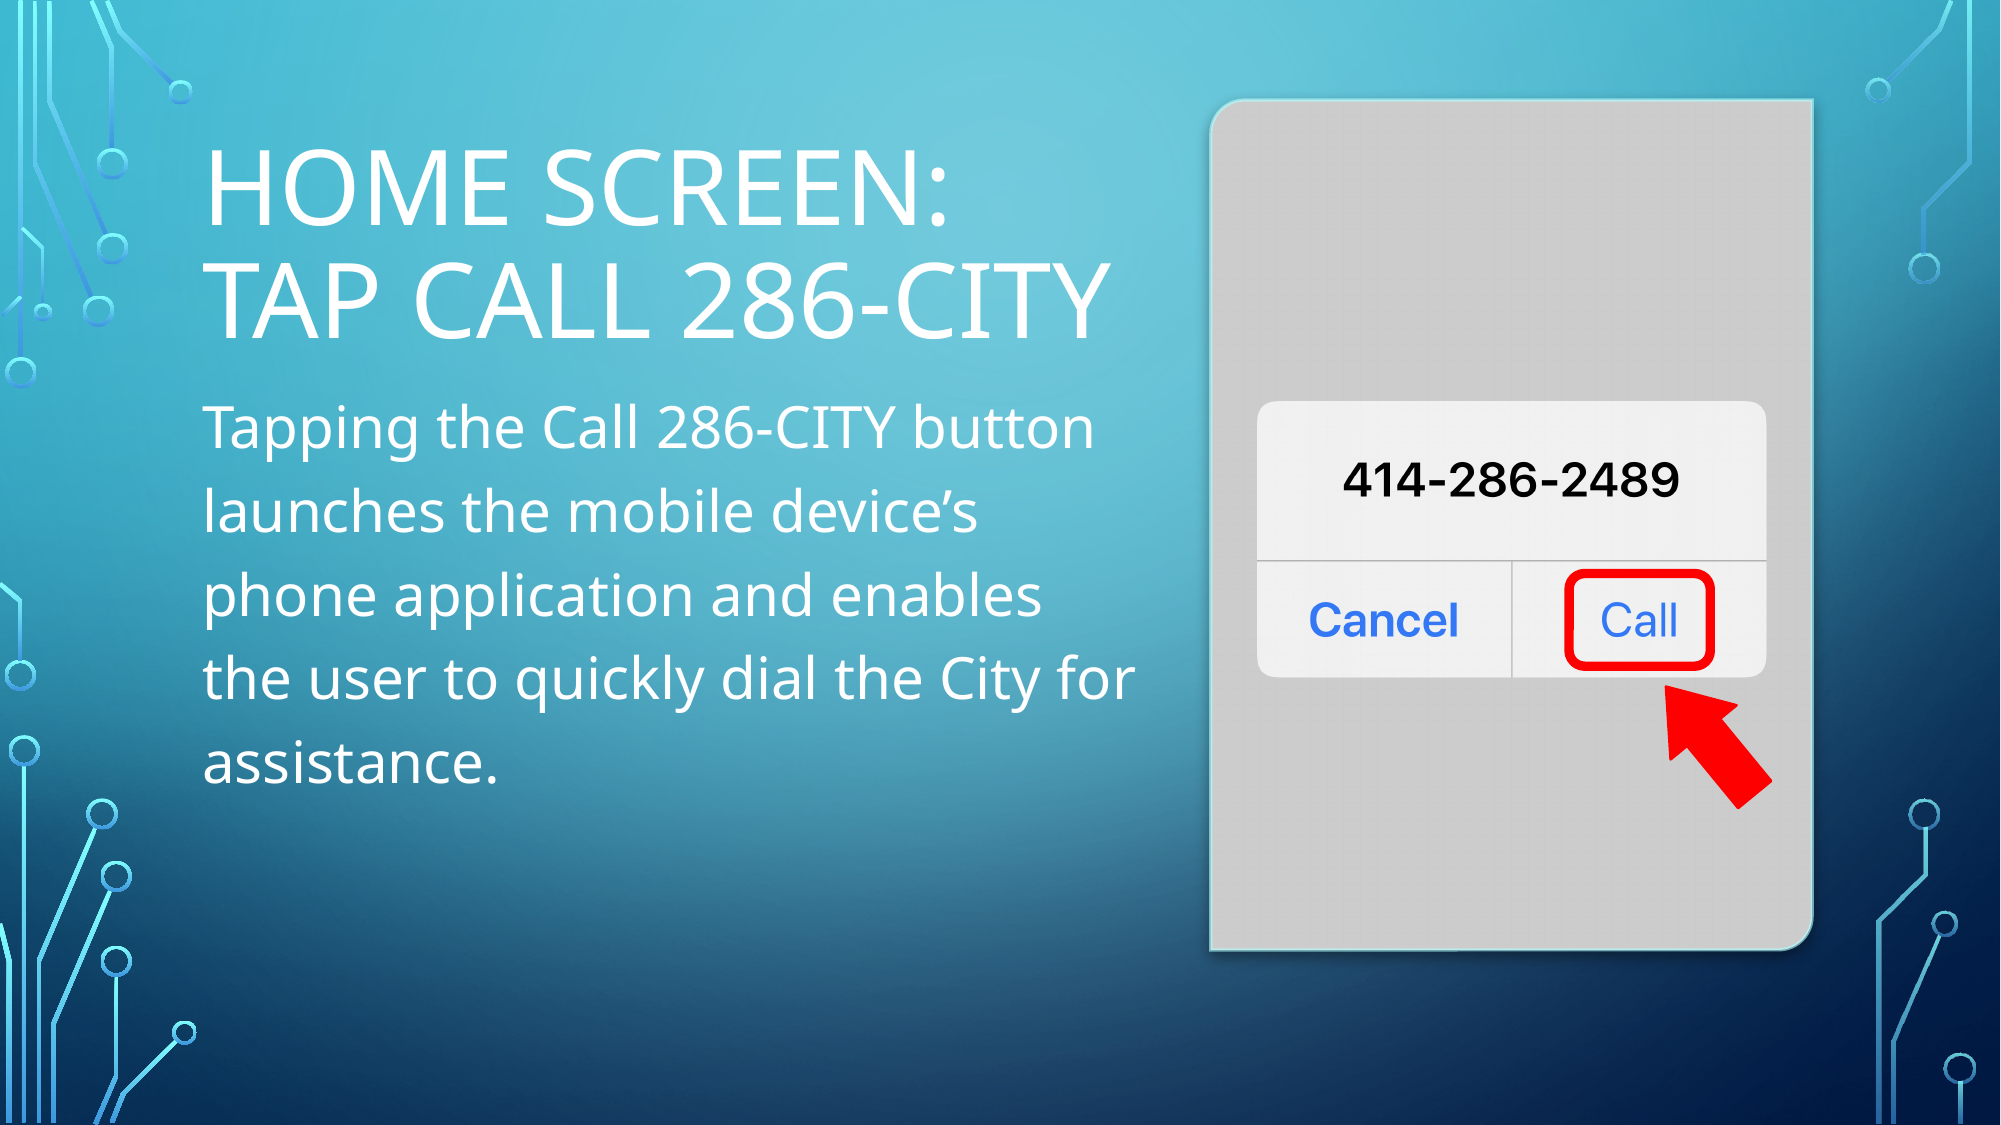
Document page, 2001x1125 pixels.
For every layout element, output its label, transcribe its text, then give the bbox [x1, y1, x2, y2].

title Home Screen: Tap call 286-city [187, 99, 1161, 369]
list Tapping the Call 286-CITY button launches the mobile device’s phone application and enables the user to quickly dial the City for assistance. [187, 369, 1161, 950]
picture [1210, 99, 1813, 951]
